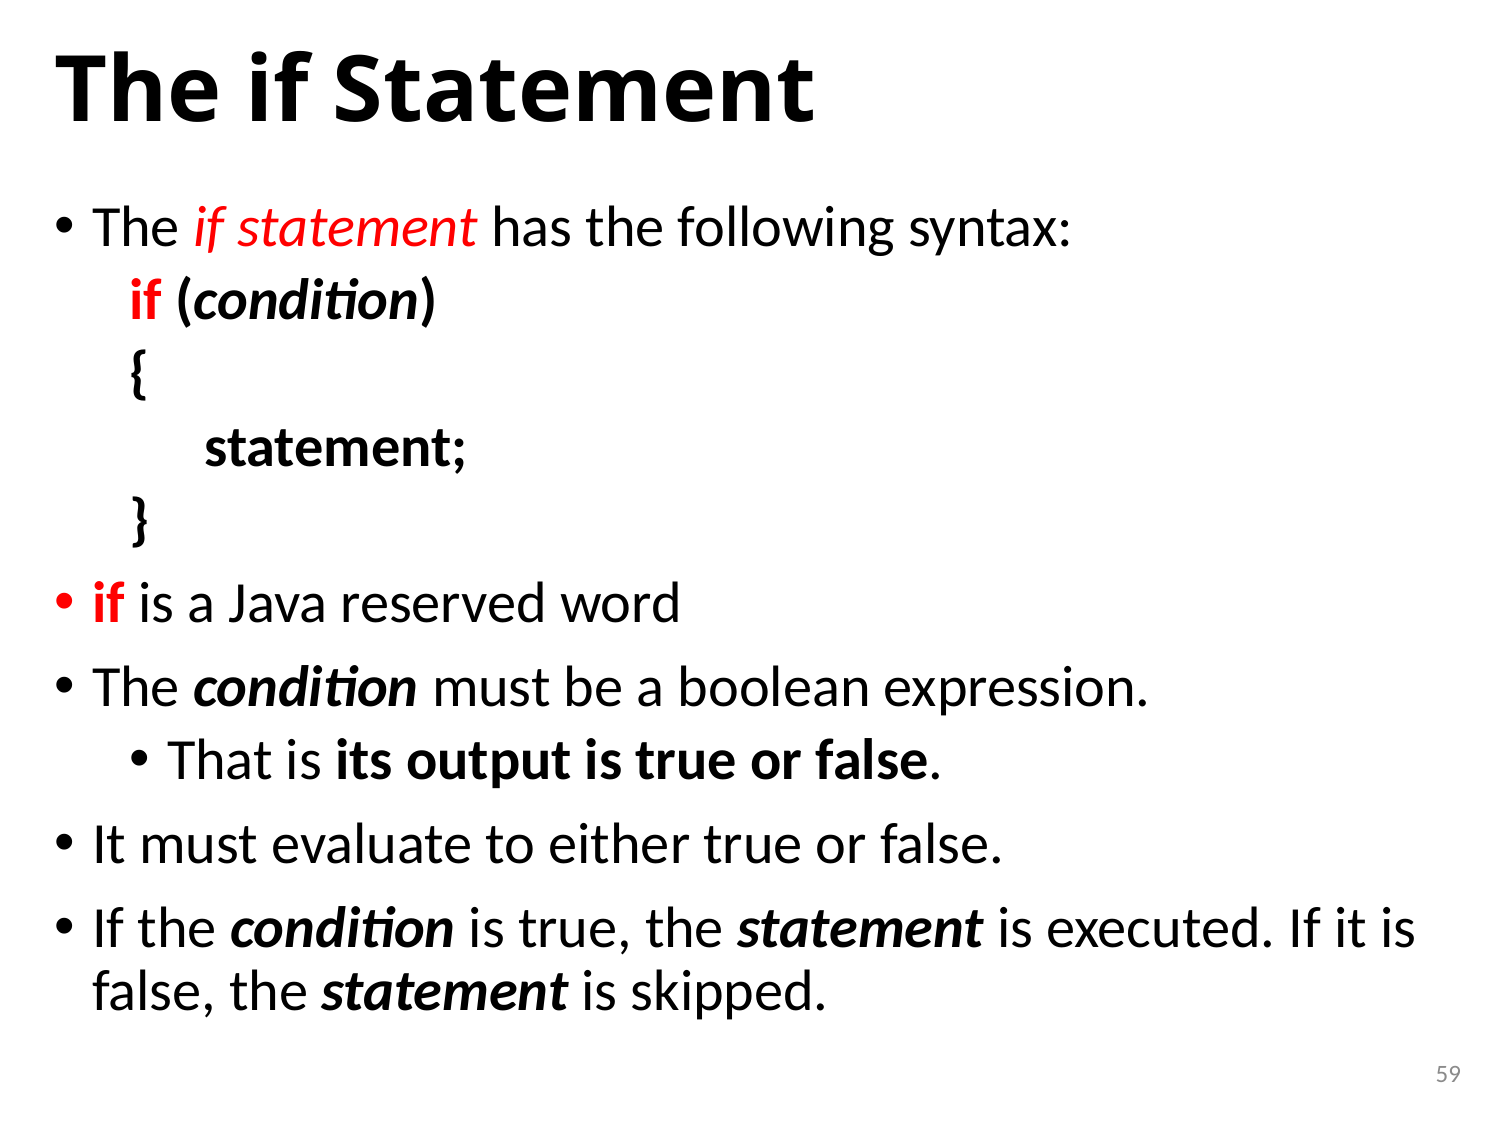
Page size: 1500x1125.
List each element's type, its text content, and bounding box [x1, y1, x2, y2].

list The if statement has the following syntax: if (condition) { statement; } if is a Java reserved word The condition must be a boolean expression. That is its output is true or false. It must evaluate to either true or false. If the condition is true, the statement is executed. If it is false, the statement is skipped. [39, 188, 1461, 1085]
slide_number 59 [1138, 1042, 1477, 1103]
title The if Statement [39, 22, 1461, 161]
